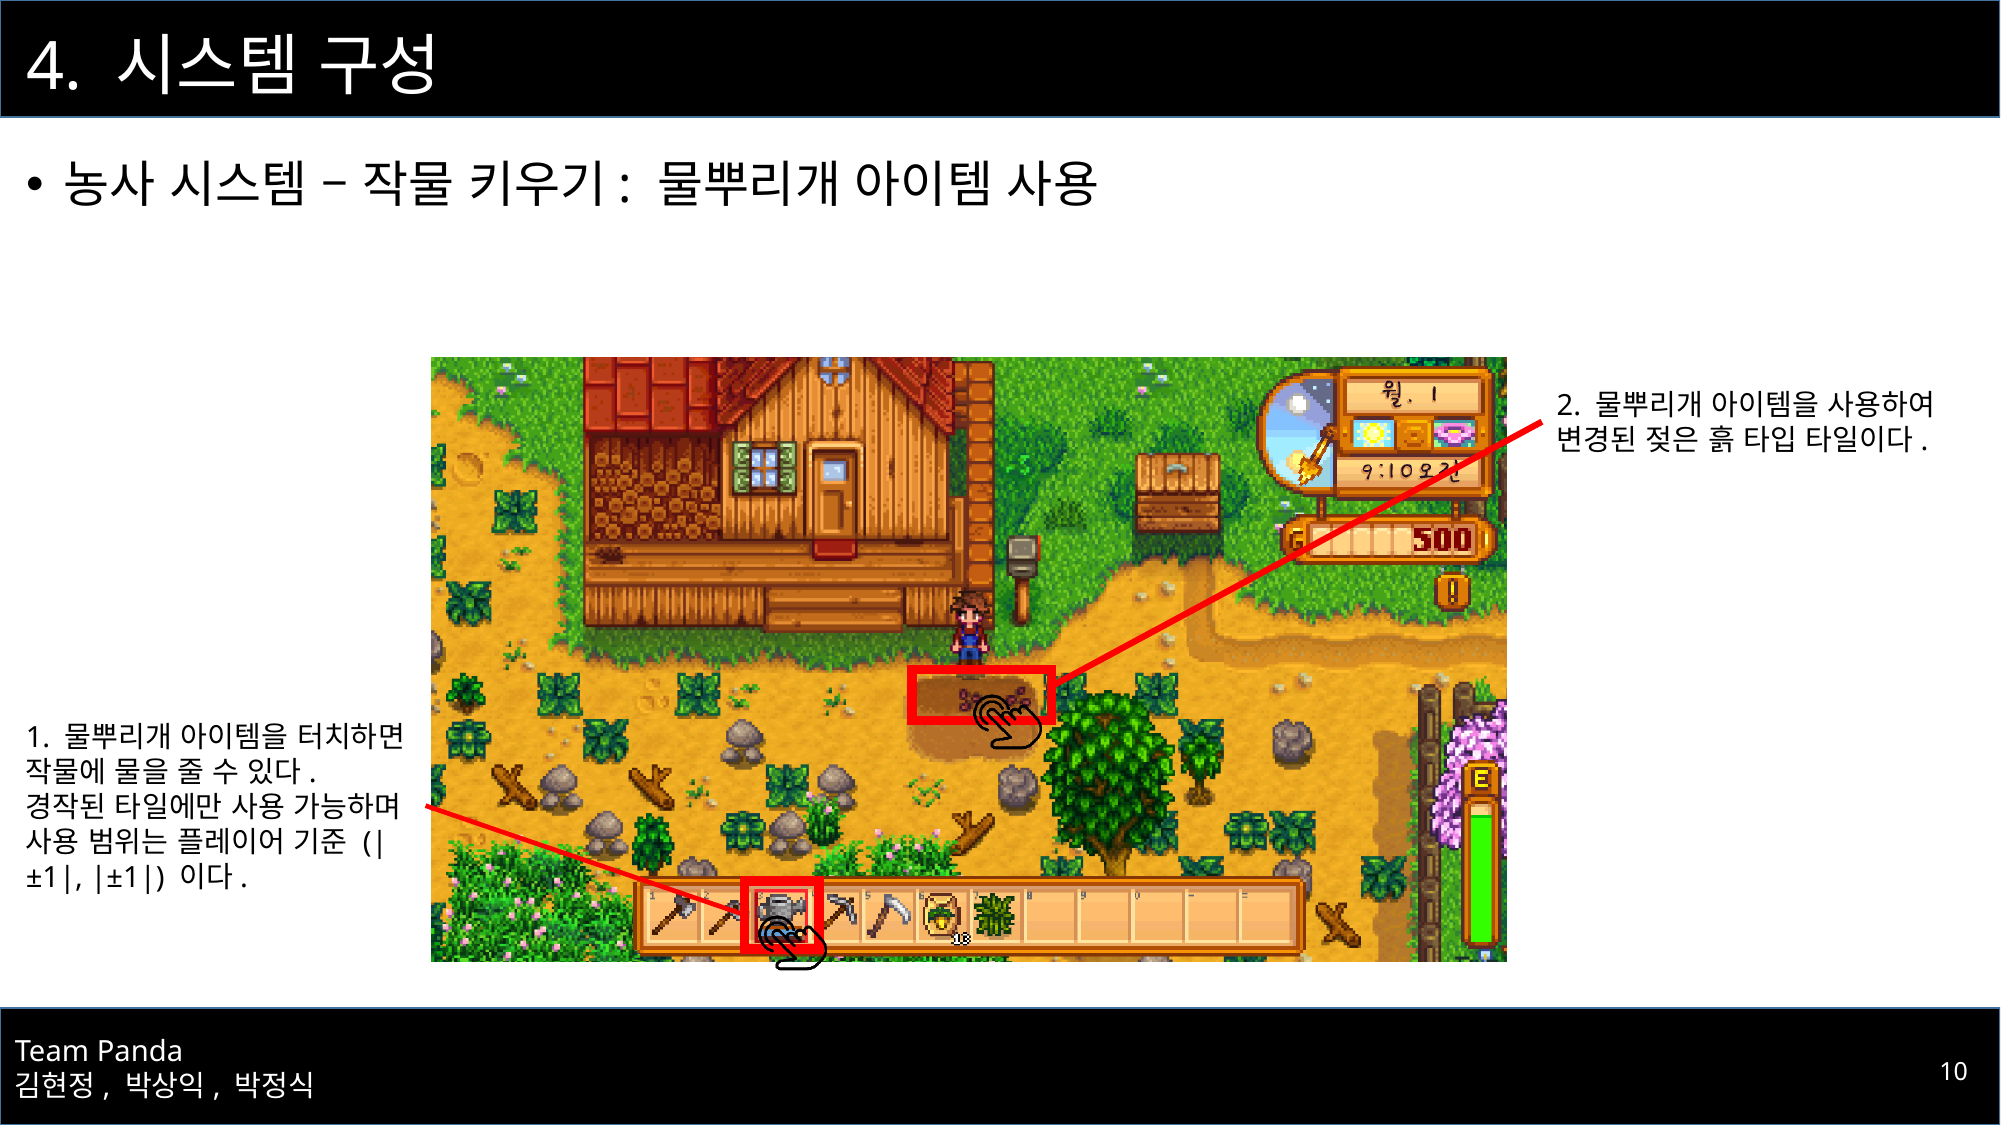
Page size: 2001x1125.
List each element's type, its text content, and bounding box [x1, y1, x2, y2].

list 농사 시스템 – 작물 키우기: 물뿌리개 아이템 사용 [10, 151, 1736, 866]
title 4. 시스템 구성 [10, 3, 1736, 132]
text_box 2. 물뿌리개 아이템을 사용하여 변경된 젖은 흙 타입 타일이다. [1541, 379, 1969, 464]
text_box 1. 물뿌리개 아이템을 터치하면 작물에 물을 줄 수 있다. 경작된 타일에만 사용 가능하며 사용 범위는 플레이어 기준 (|±1|, |±1|) 이다. [11, 710, 426, 901]
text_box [425, 789, 745, 915]
picture [431, 357, 1507, 977]
picture [1410, 357, 1421, 363]
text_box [1048, 422, 1542, 688]
